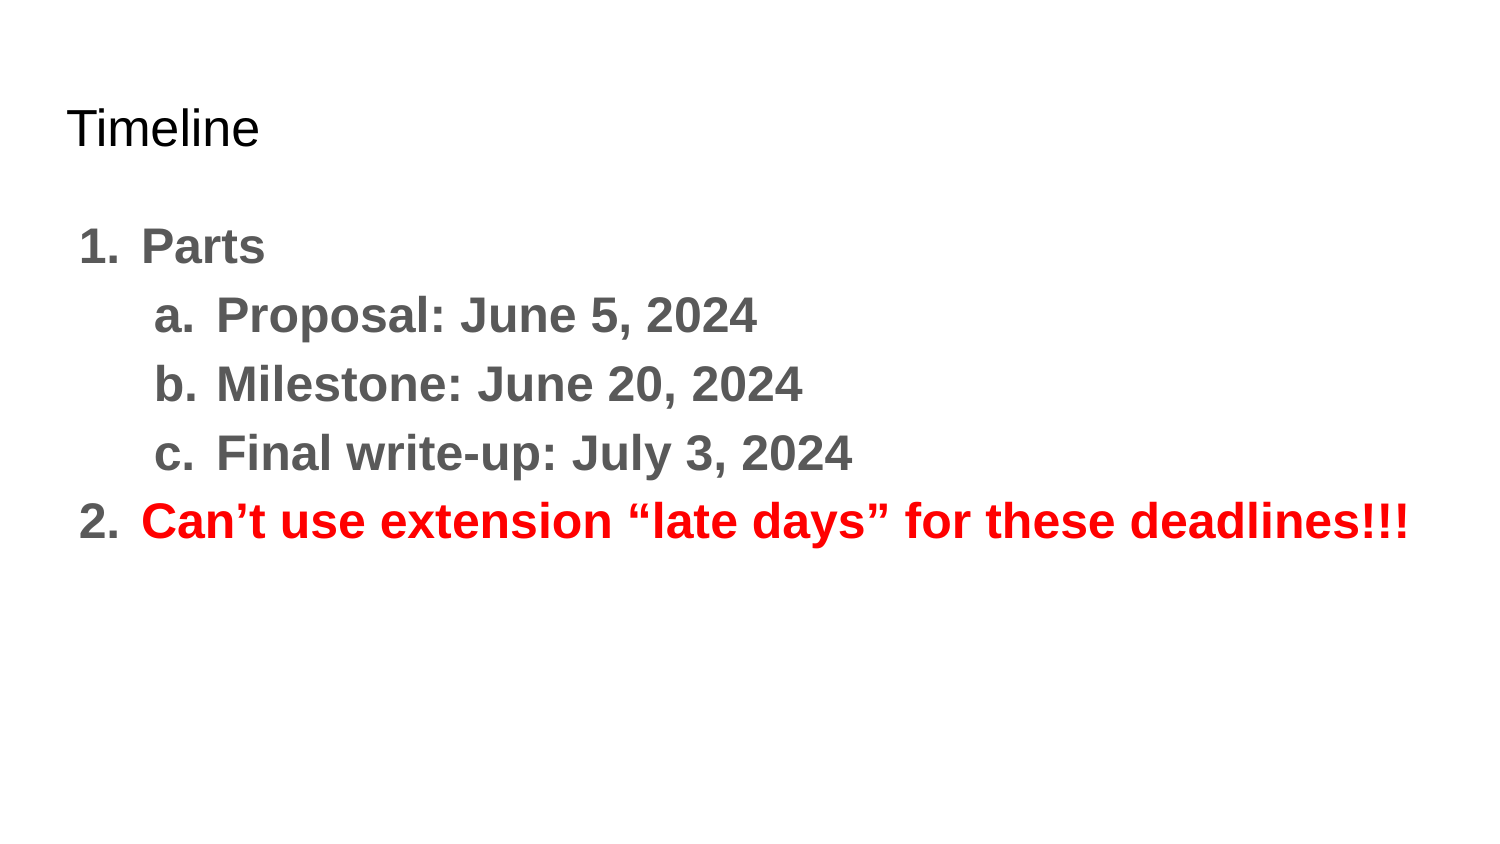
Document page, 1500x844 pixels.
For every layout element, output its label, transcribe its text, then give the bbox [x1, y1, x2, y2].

list Parts Proposal: June 5, 2024 Milestone: June 20, 2024 Final write-up: July 3, 2024 Can’t use extension “late days” for these deadlines!!! [51, 189, 1449, 750]
title Timeline [51, 72, 1449, 167]
